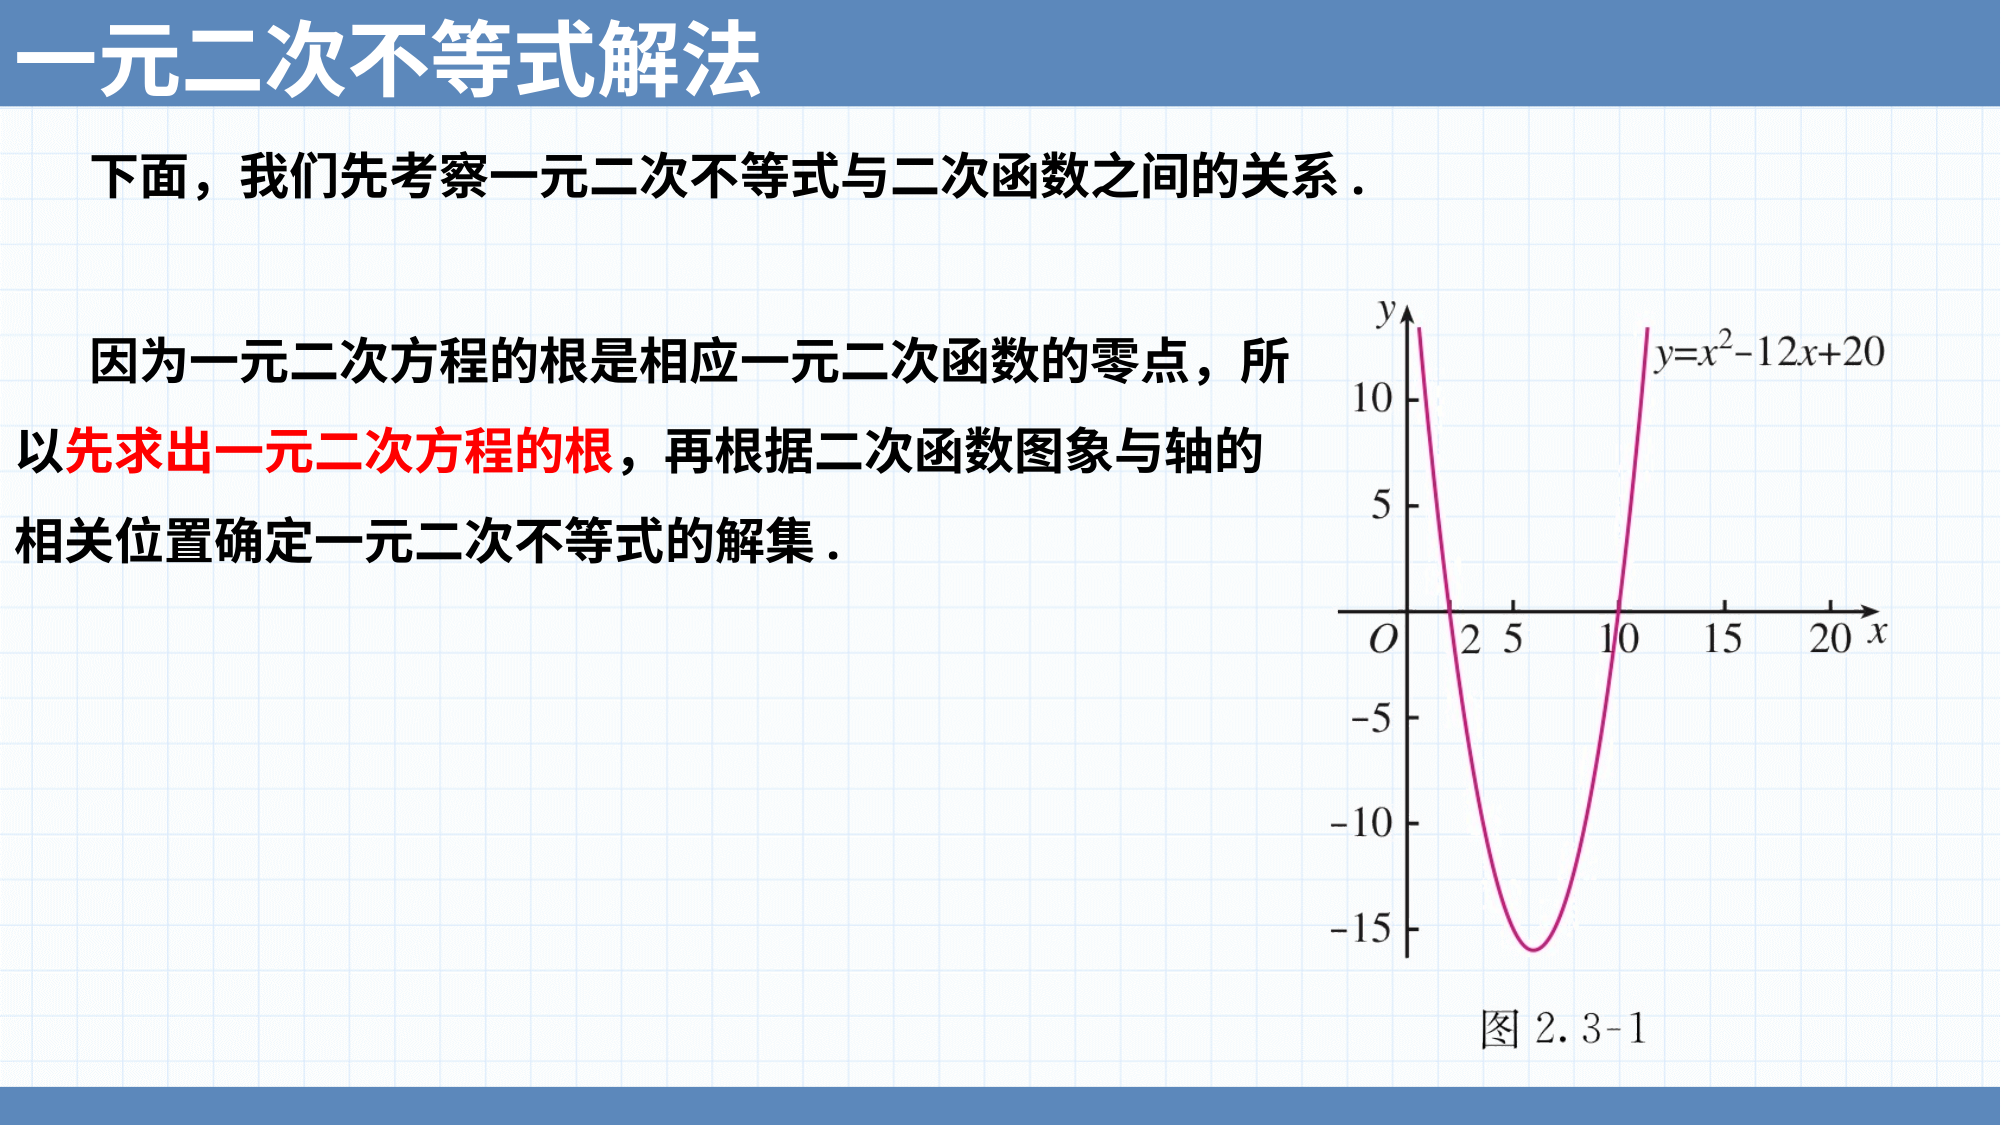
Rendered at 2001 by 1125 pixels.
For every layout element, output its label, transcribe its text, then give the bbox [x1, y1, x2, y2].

picture [0, 0, 2001, 1125]
text_box 一元二次不等式解法 [0, 0, 902, 108]
